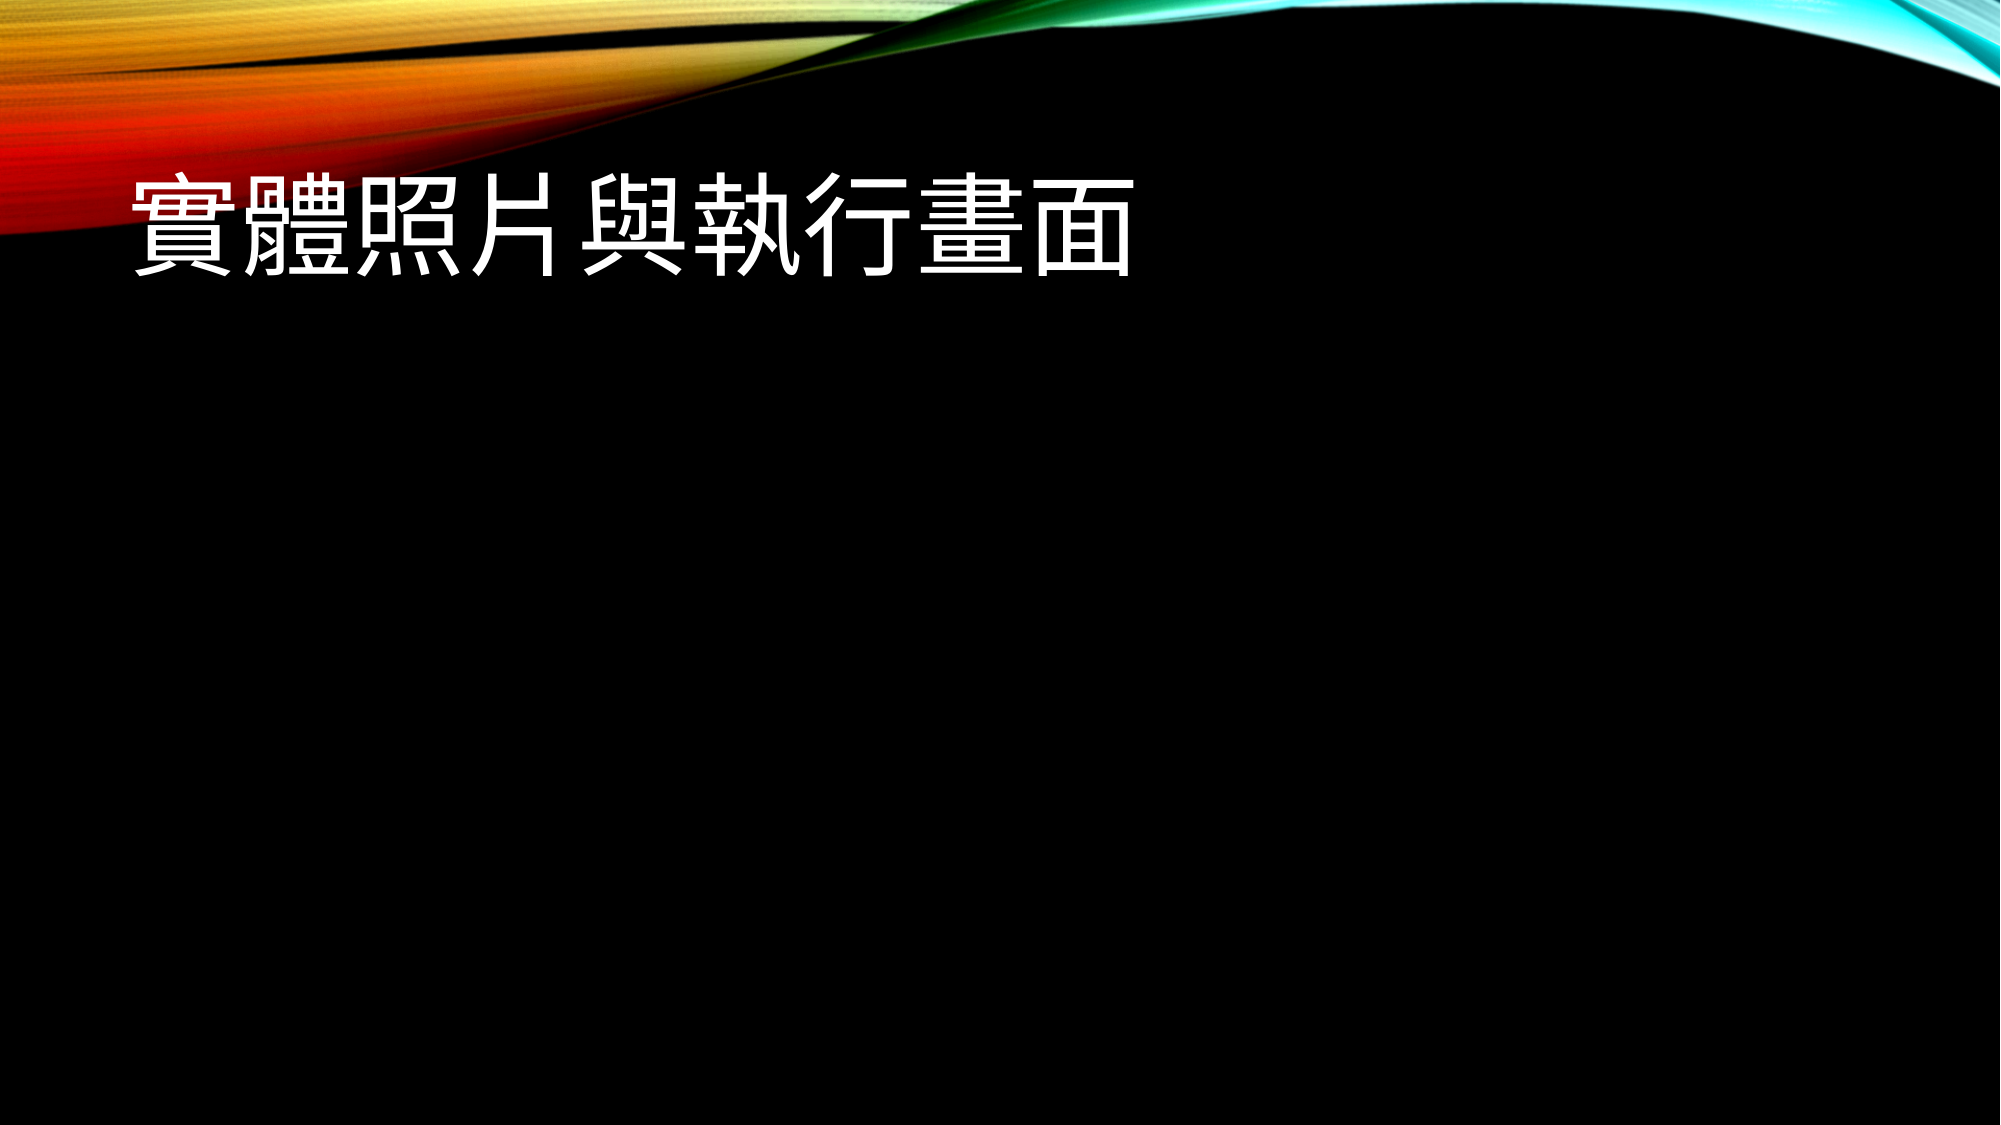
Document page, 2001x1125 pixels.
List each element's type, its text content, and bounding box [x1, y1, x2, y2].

picture [0, 0, 2000, 237]
title 實體照片與執行畫面 [112, 125, 1888, 338]
